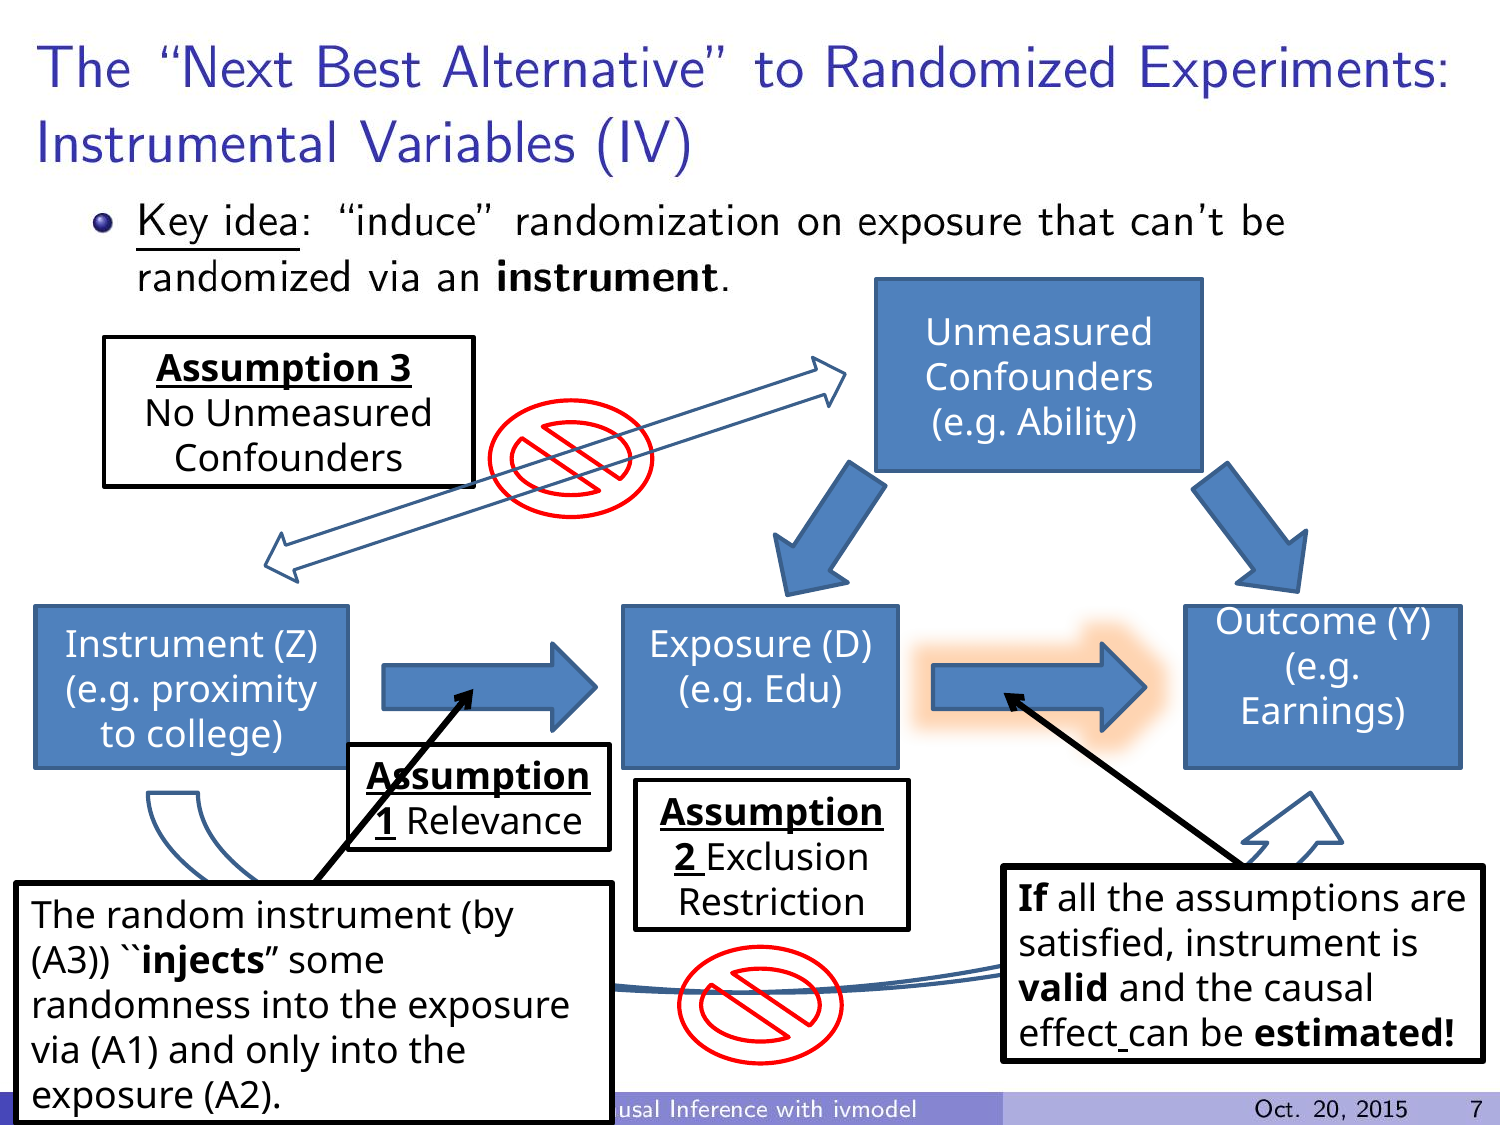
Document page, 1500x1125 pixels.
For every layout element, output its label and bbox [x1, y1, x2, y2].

text_box [1003, 692, 1244, 867]
picture [0, 0, 1500, 1125]
text_box [314, 688, 474, 884]
